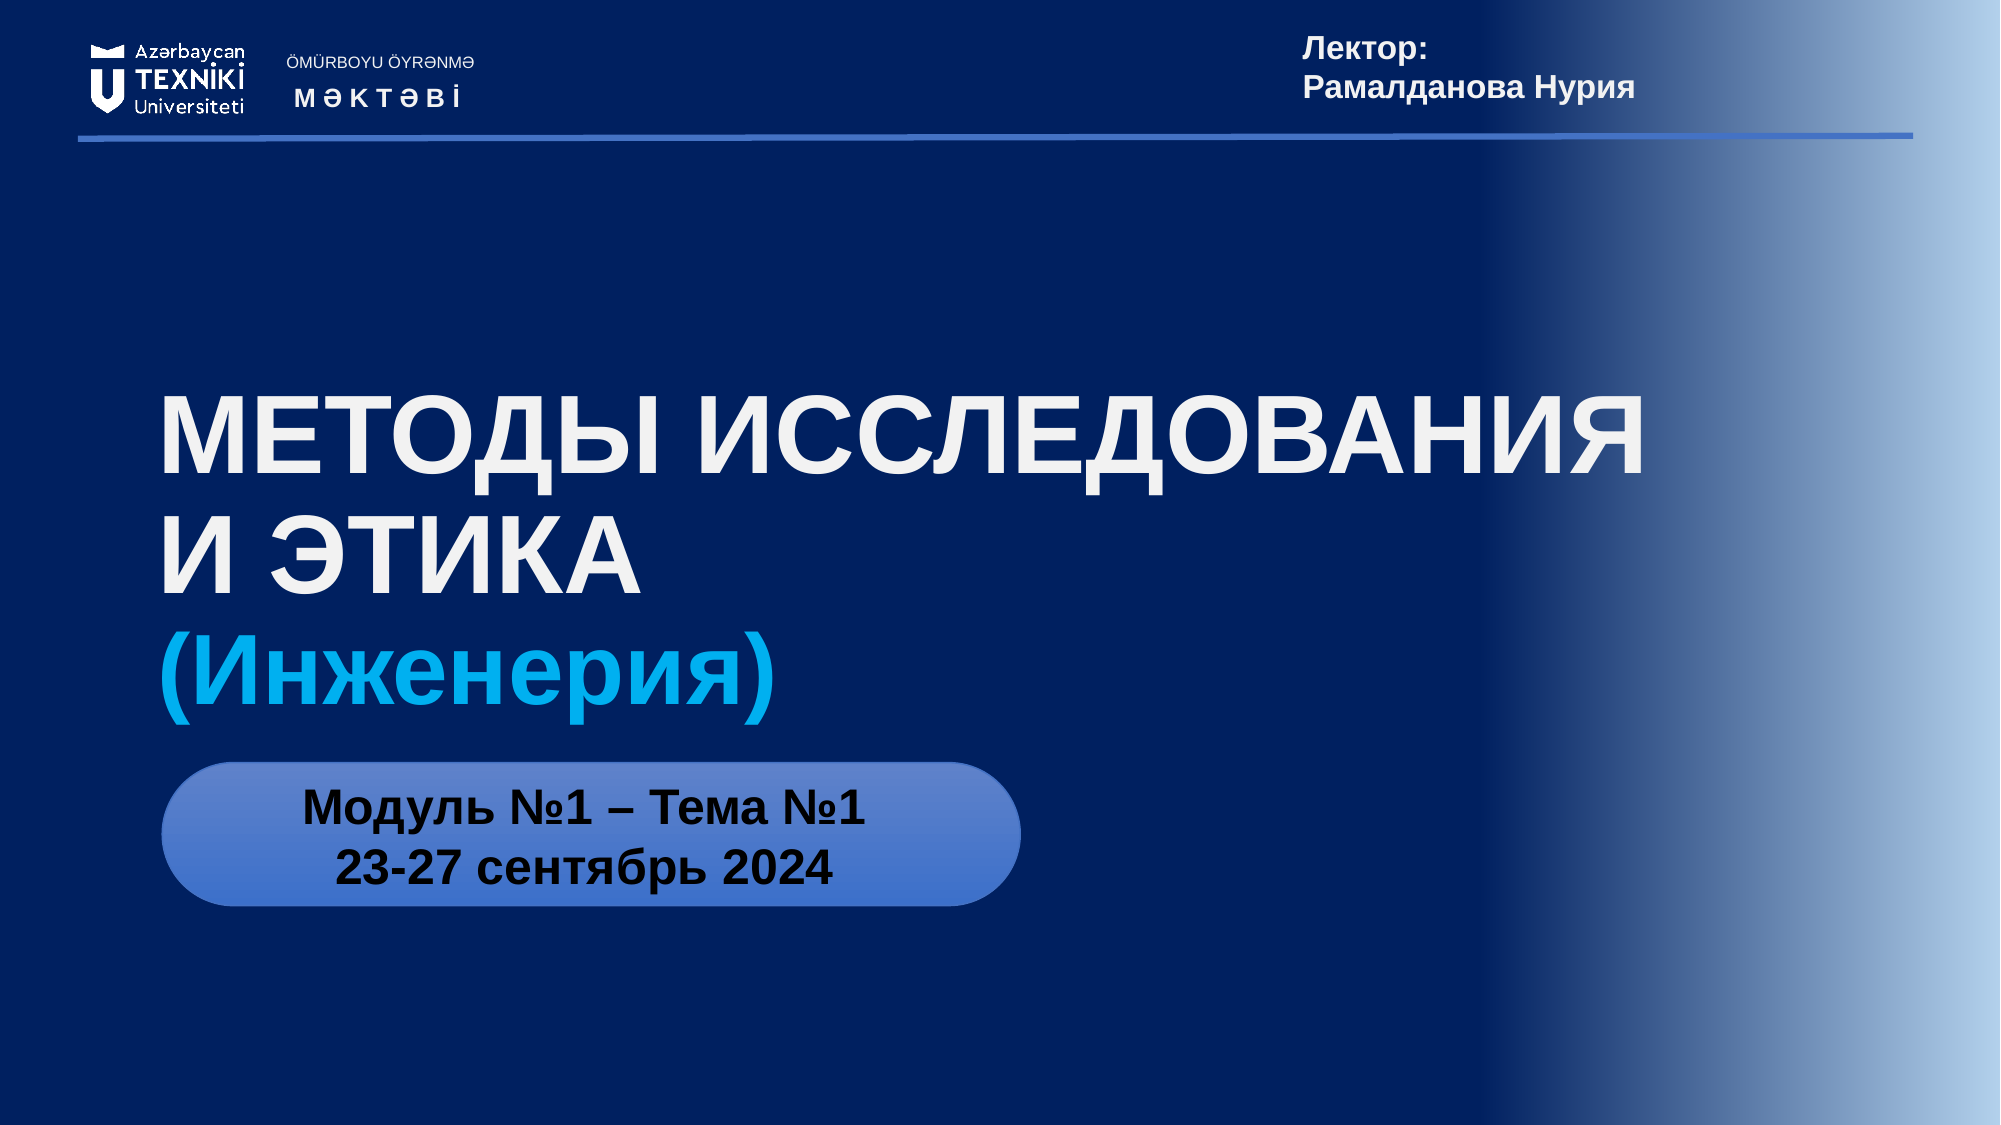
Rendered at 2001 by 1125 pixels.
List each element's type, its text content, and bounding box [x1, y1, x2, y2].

picture [85, 40, 249, 117]
title МЕТОДЫ ИССЛЕДОВАНИЯ И ЭТИКА (Инженерия) [142, 341, 1675, 734]
text_box Лектор: Рамалданова Нурия [1287, 37, 1914, 114]
text_box Модуль №1 – Тема №1 23-27 сентябрь 2024 [162, 762, 1021, 906]
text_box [77, 135, 1914, 139]
text_box ÖMÜRBOYU ÖYRƏNMƏ M Ə K T Ə B İ [253, 45, 531, 121]
